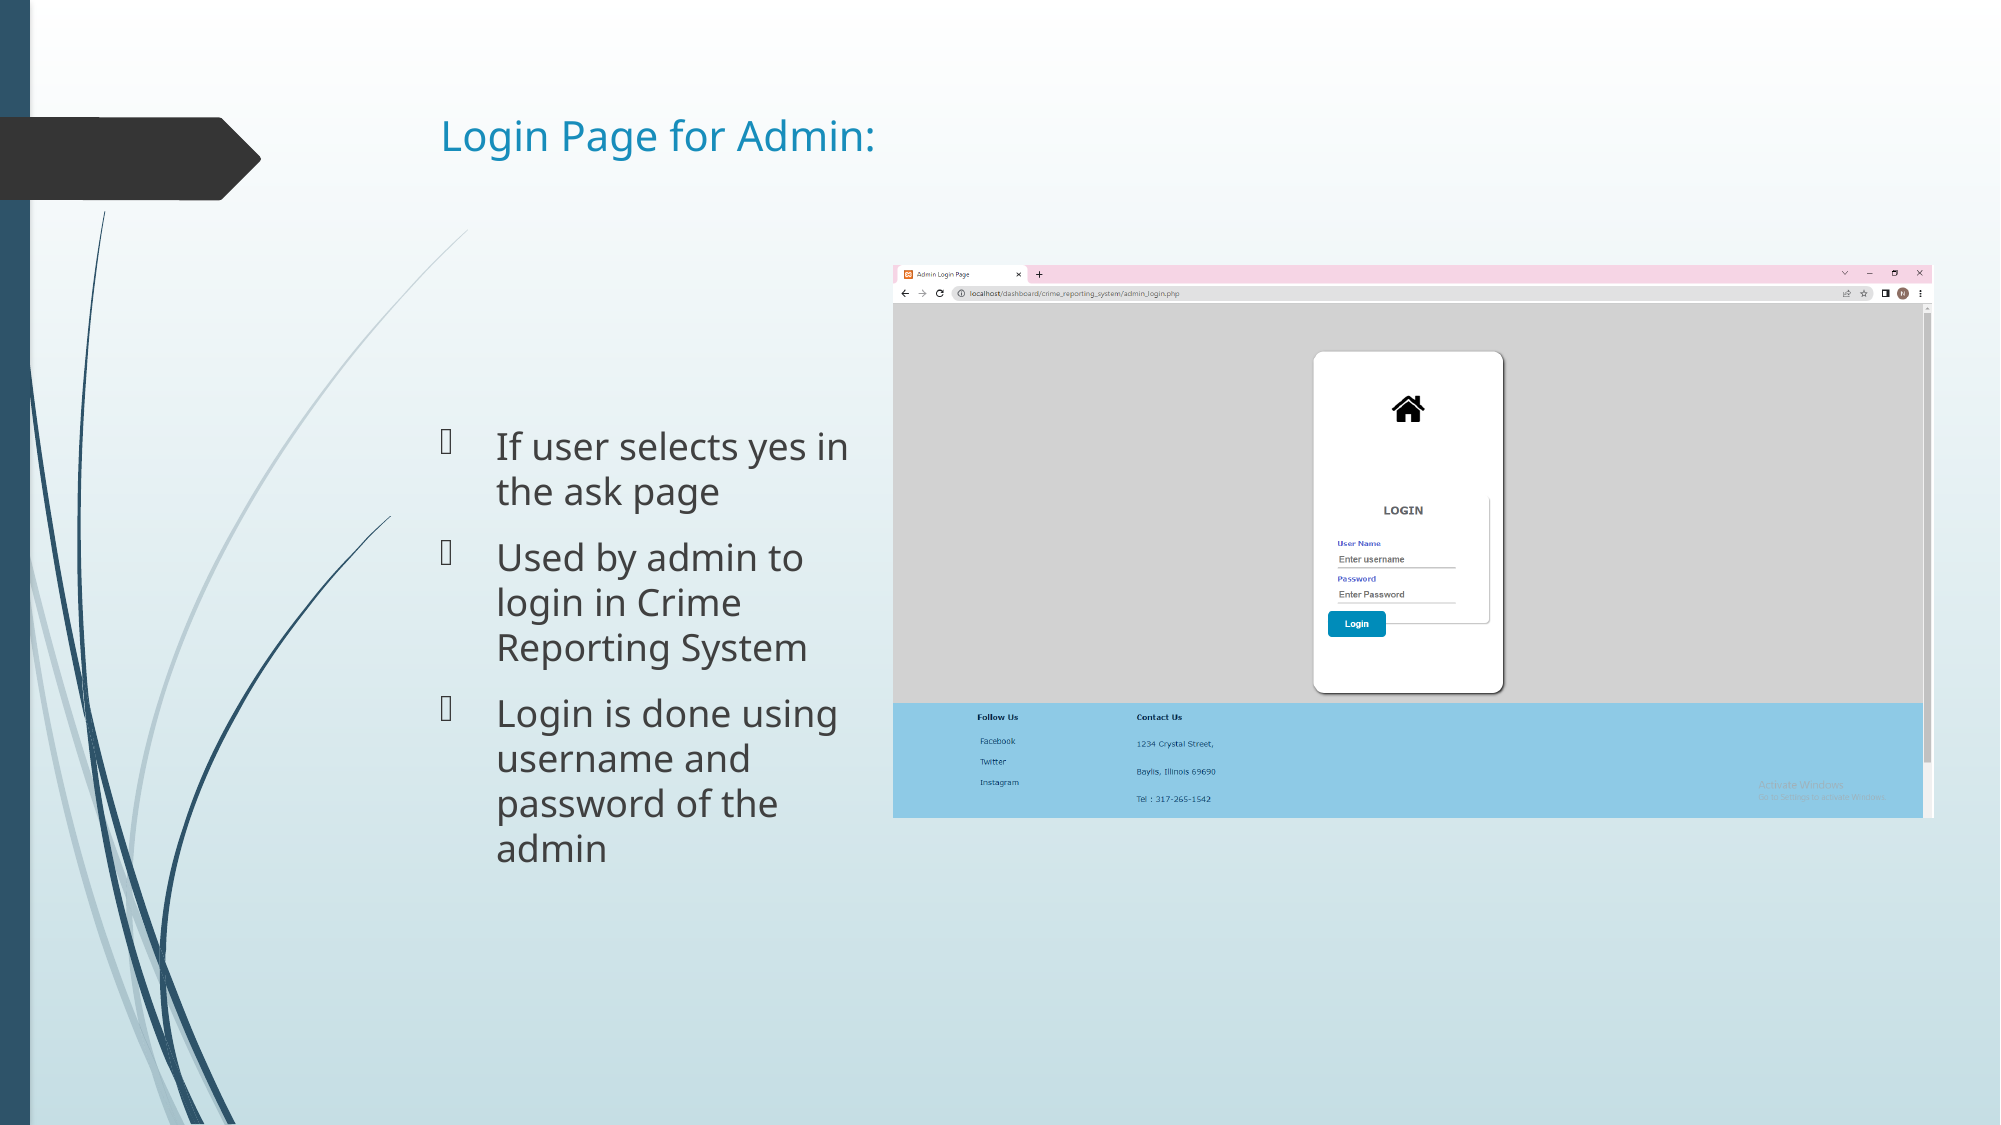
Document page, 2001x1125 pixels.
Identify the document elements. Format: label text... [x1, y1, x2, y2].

picture [892, 265, 1934, 818]
list If user selects yes in the ask page Used by admin to login in Crime Reporting System Login is done using username and password of the admin [424, 350, 894, 970]
title Login Page for Admin: [425, 102, 1888, 313]
